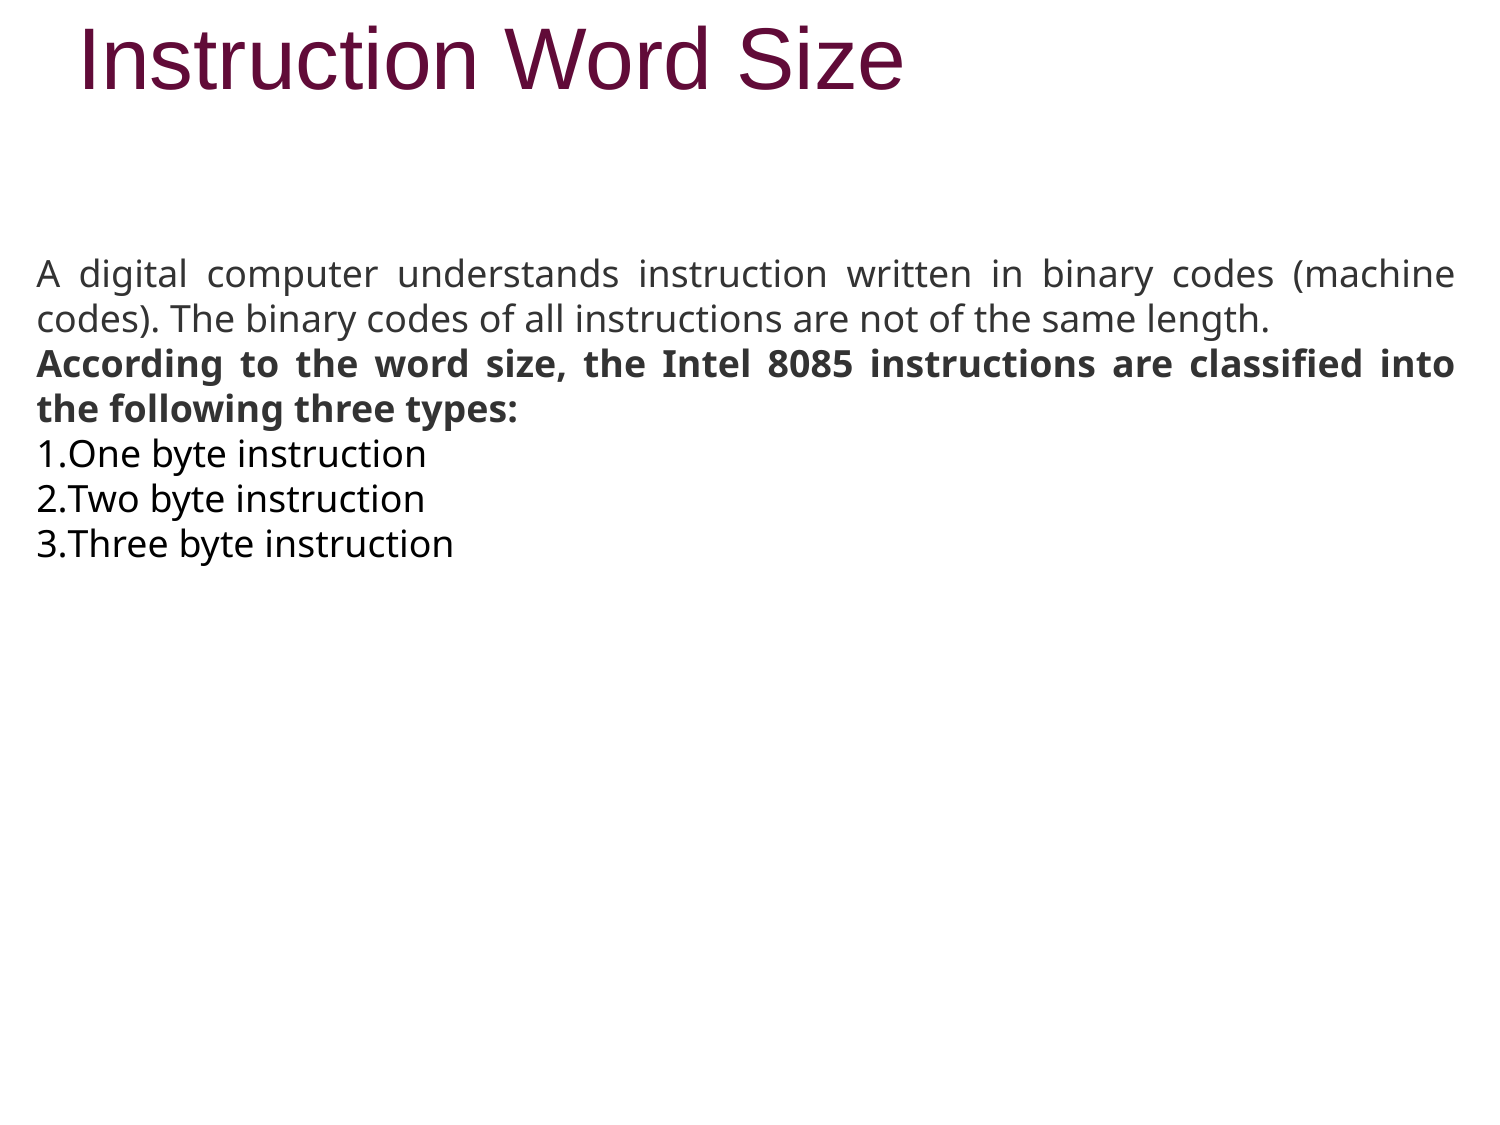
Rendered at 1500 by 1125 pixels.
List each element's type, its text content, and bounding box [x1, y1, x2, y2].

list A digital computer understands instruction written in binary codes (machine codes). The binary codes of all instructions are not of the same length. According to the word size, the Intel 8085 instructions are classified into the following three types: One byte instruction Two byte instruction Three byte instruction [36, 249, 1457, 888]
title Instruction Word Size [77, 1, 1417, 212]
